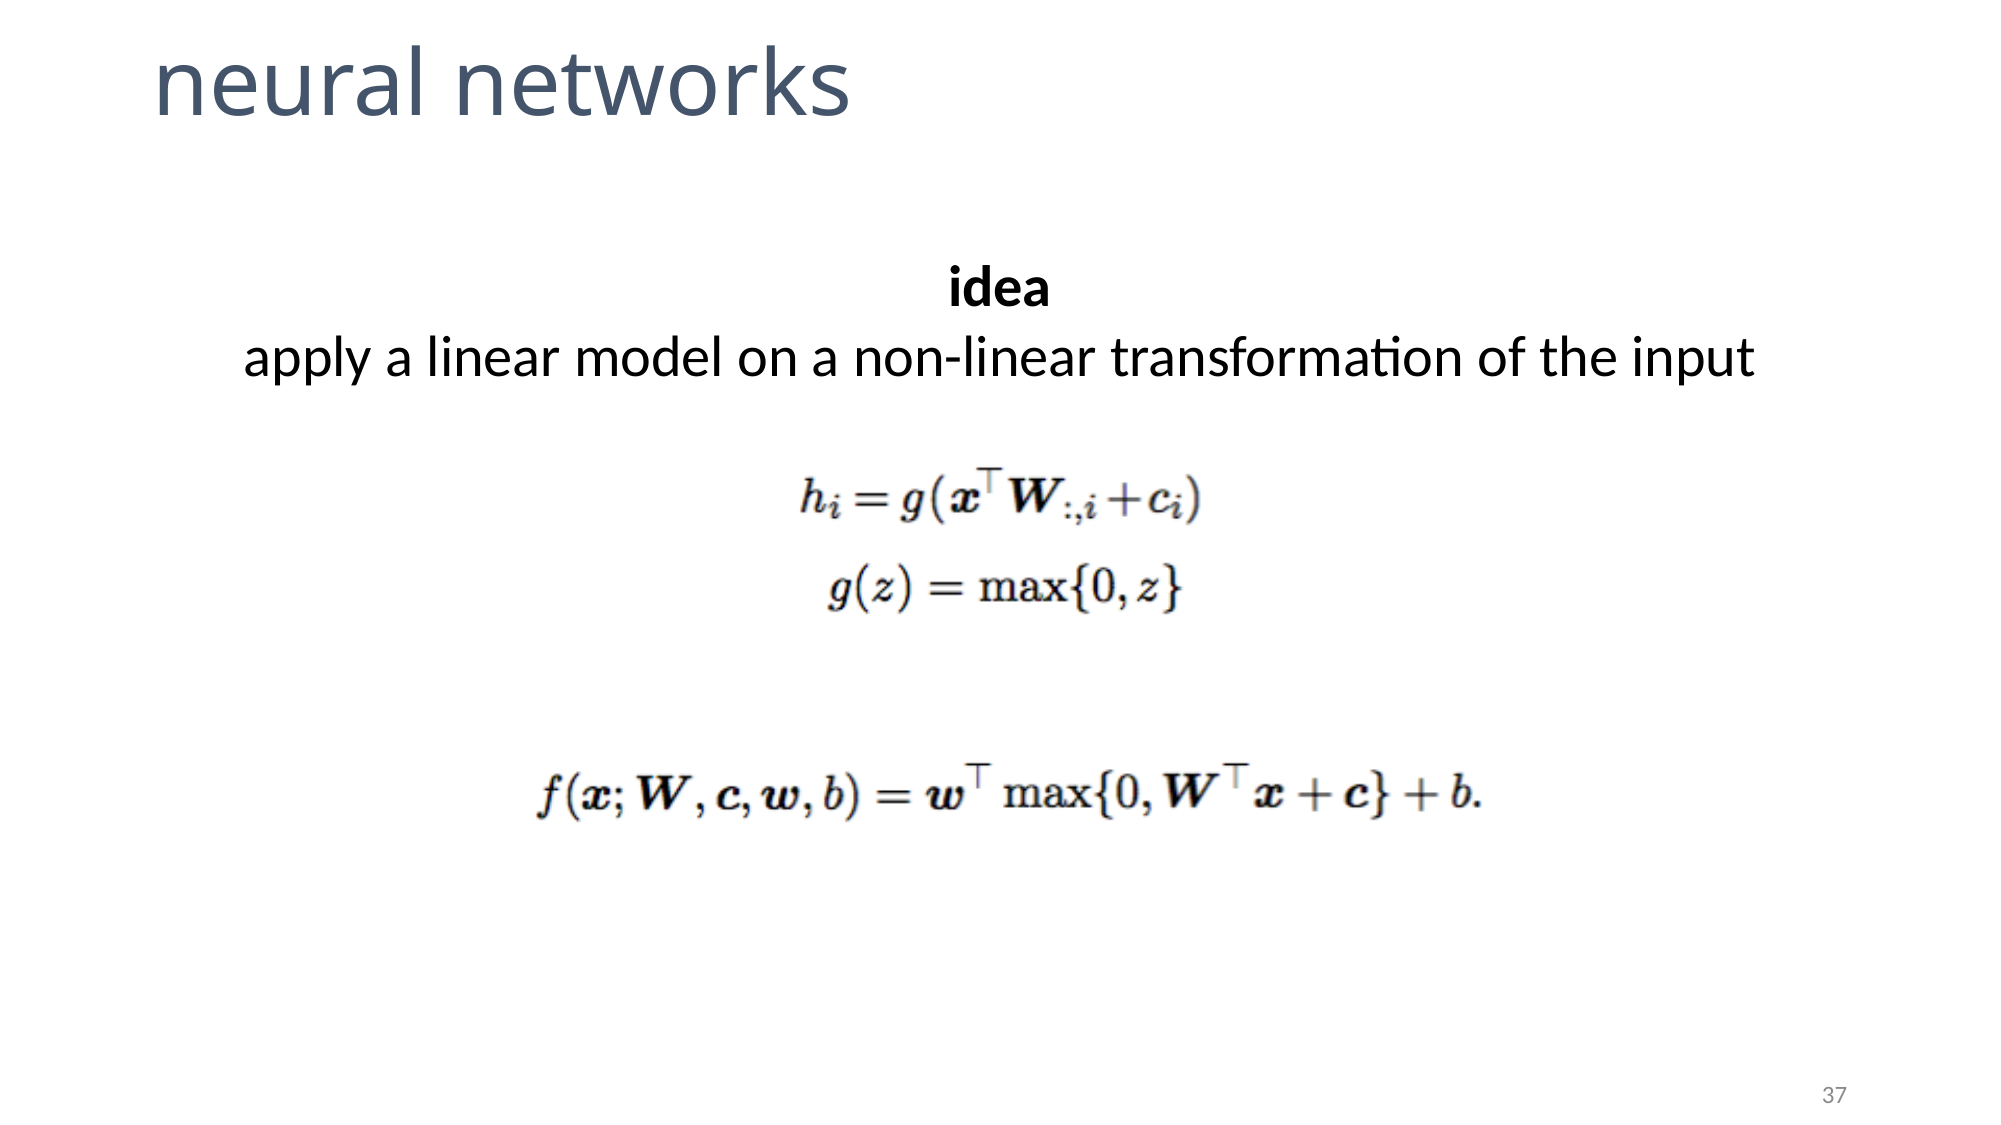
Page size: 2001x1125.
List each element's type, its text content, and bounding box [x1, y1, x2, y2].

picture [502, 743, 1498, 837]
picture [795, 462, 1205, 536]
picture [818, 551, 1186, 627]
slide_number 37 [1412, 1064, 1863, 1124]
list idea apply a linear model on a non-linear transformation of the input [137, 189, 1863, 447]
title neural networks [137, 2, 1863, 170]
